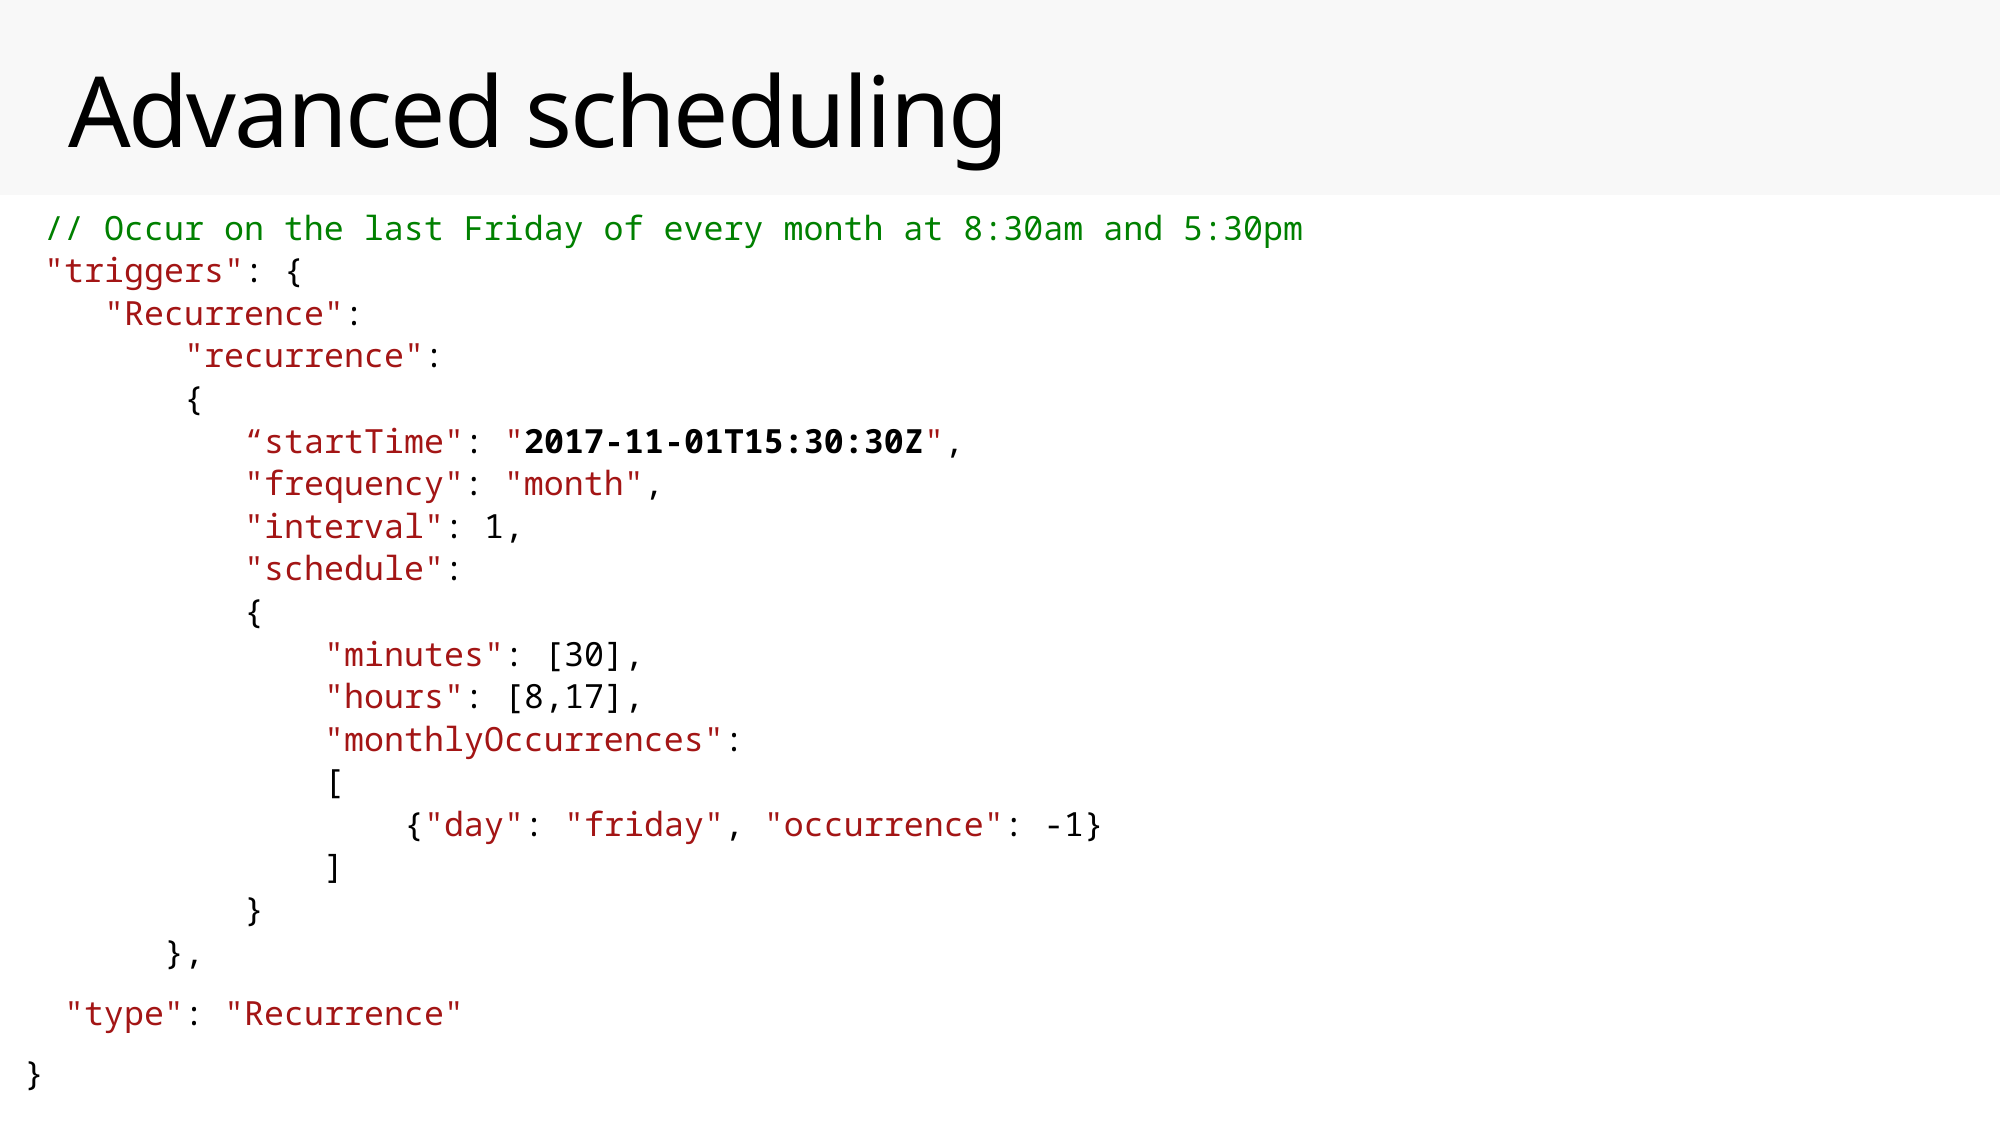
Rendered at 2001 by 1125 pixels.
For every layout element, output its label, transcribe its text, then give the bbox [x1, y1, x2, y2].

list // Occur on the last Friday of every month at 8:30am and 5:30pm "triggers": { "Recurrence": "recurrence": { “startTime": "2017-11-01T15:30:30Z", "frequency": "month", "interval": 1, "schedule": { "minutes": [30], "hours": [8,17], "monthlyOccurrences": [ {"day": "friday", "occurrence": -1} ] } }, "type": "Recurrence" } [0, 196, 1926, 1125]
title Advanced scheduling [44, 47, 1957, 196]
